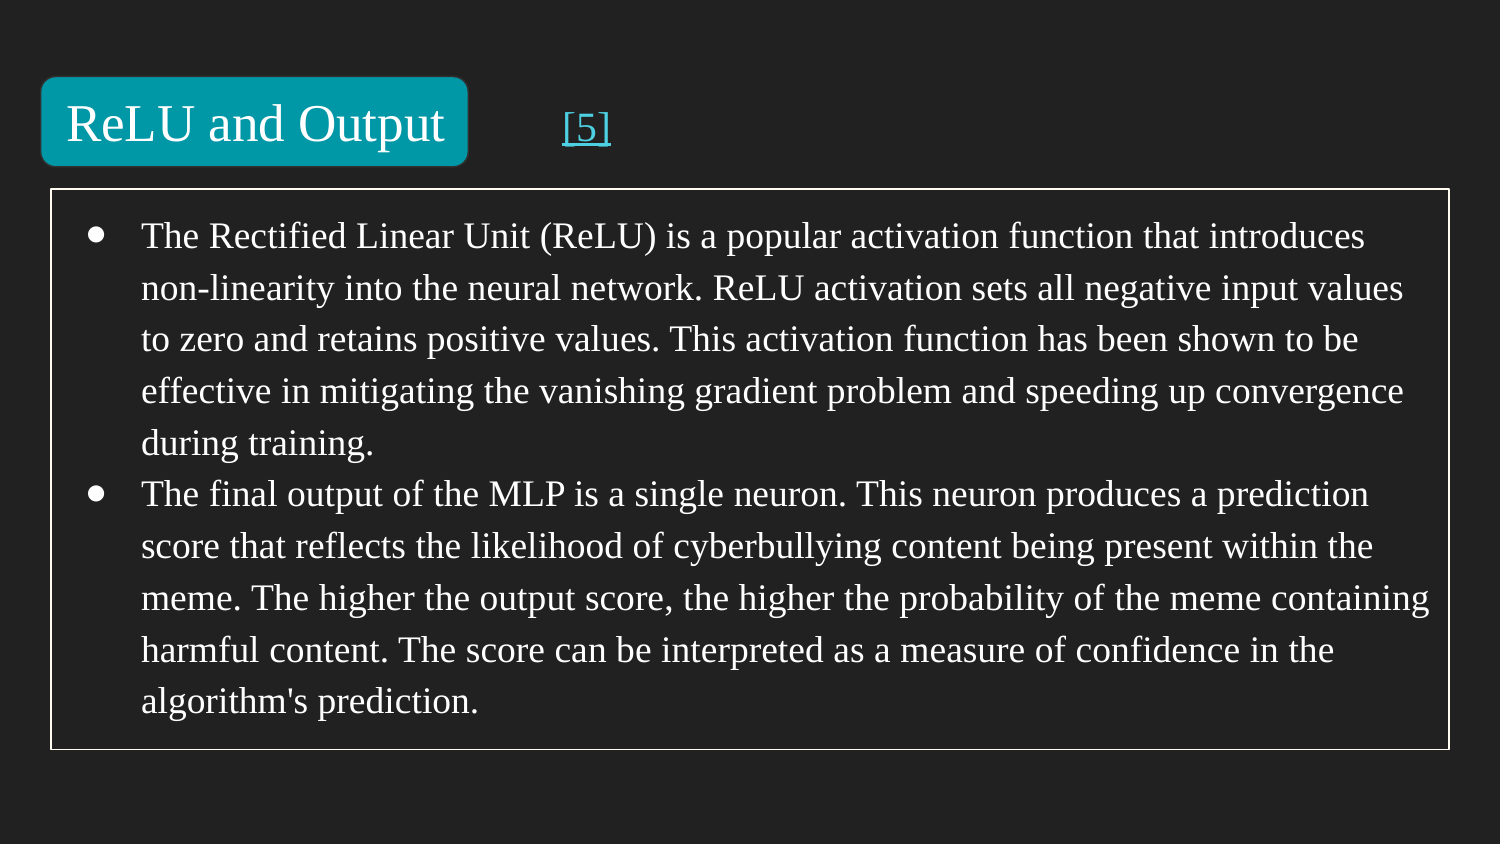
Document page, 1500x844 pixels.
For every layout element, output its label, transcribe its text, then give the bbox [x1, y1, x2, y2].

title ReLU and Output [5] [51, 72, 1449, 167]
text_box [40, 77, 51, 167]
list The Rectified Linear Unit (ReLU) is a popular activation function that introduces non-linearity into the neural network. ReLU activation sets all negative input values to zero and retains positive values. This activation function has been shown to be effective in mitigating the vanishing gradient problem and speeding up convergence during training. The final output of the MLP is a single neuron. This neuron produces a prediction score that reflects the likelihood of cyberbullying content being present within the meme. The higher the output score, the higher the probability of the meme containing harmful content. The score can be interpreted as a measure of confidence in the algorithm's prediction. [51, 189, 1449, 750]
